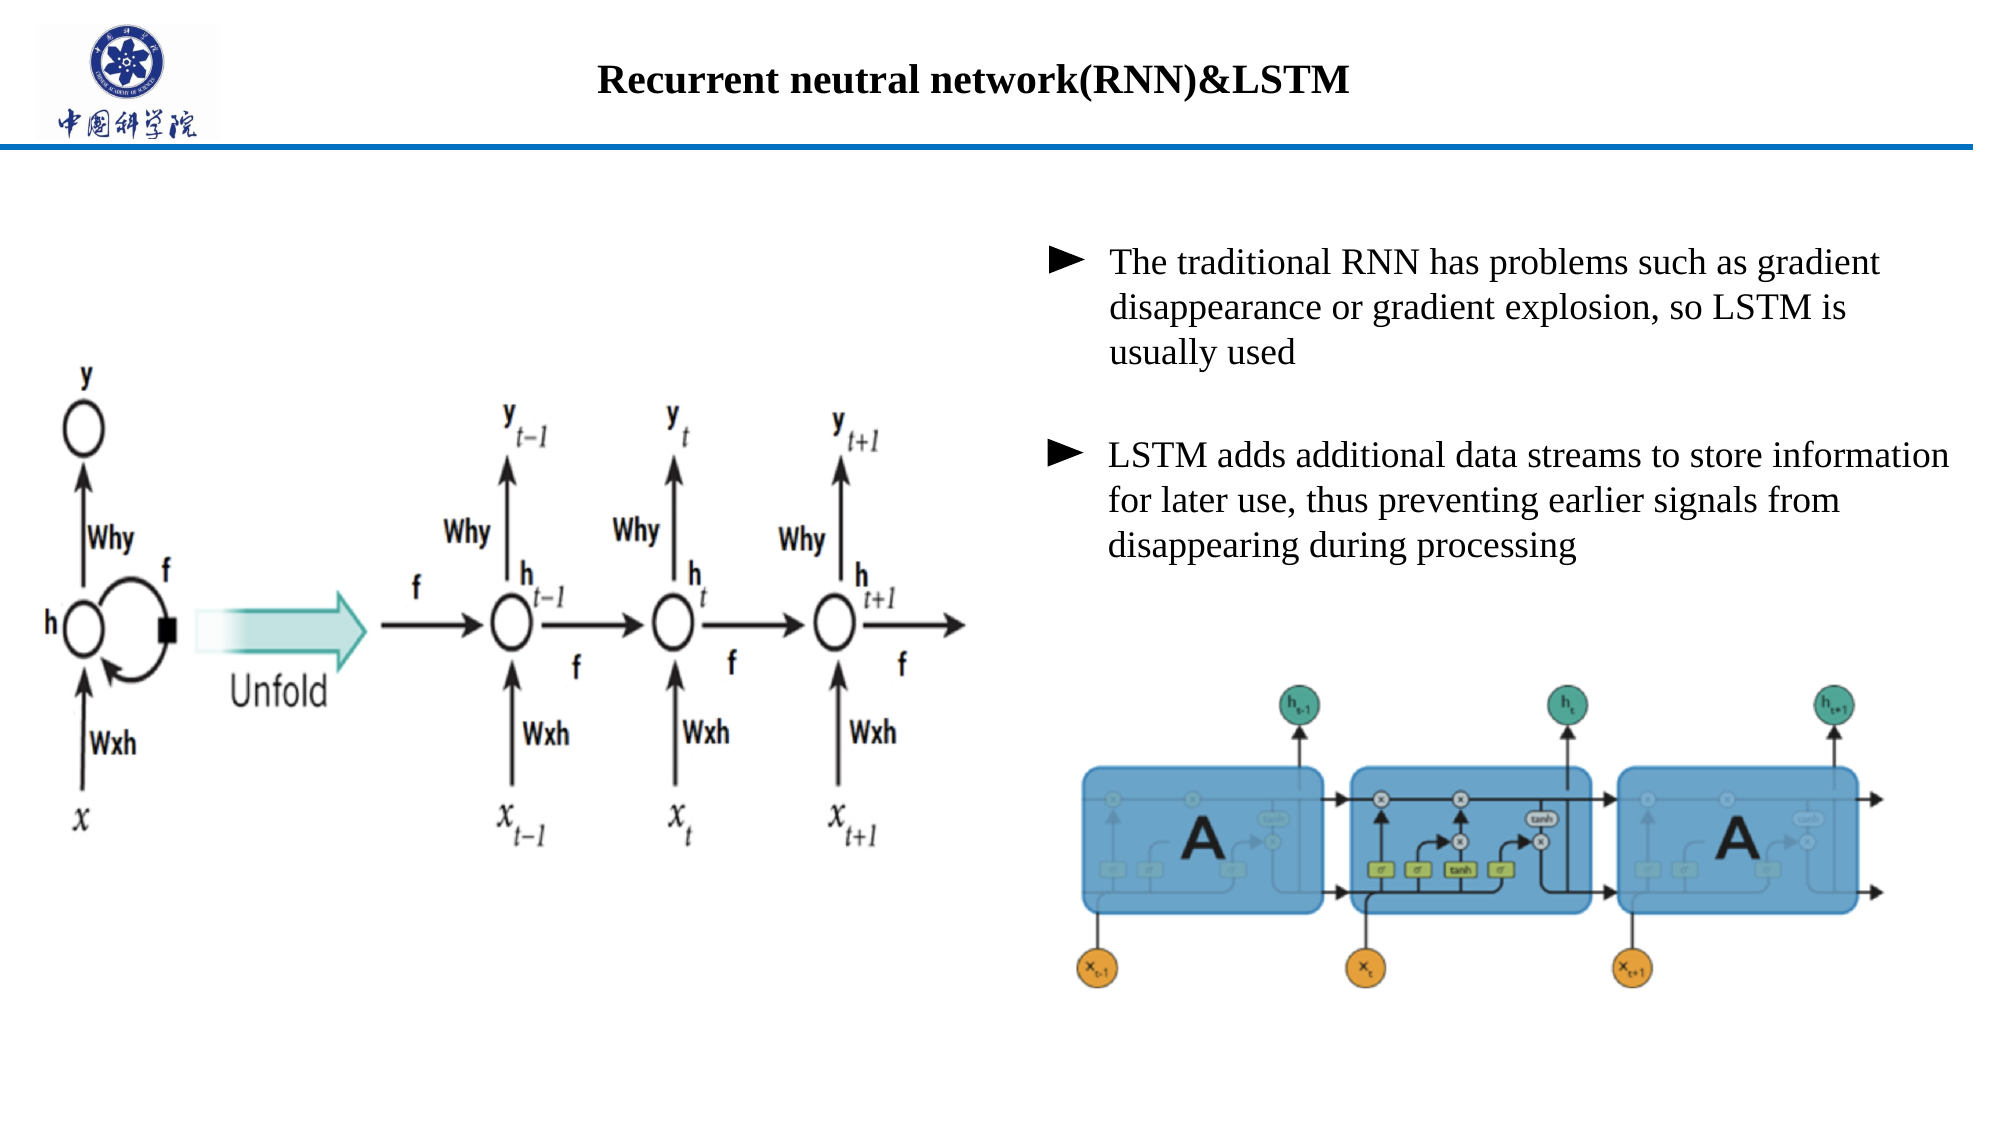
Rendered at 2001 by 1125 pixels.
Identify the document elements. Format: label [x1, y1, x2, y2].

picture [20, 343, 987, 878]
text_box [1050, 229, 1974, 382]
text_box [0, 24, 1974, 147]
picture [1048, 711, 1926, 1004]
text_box [1048, 422, 1972, 711]
